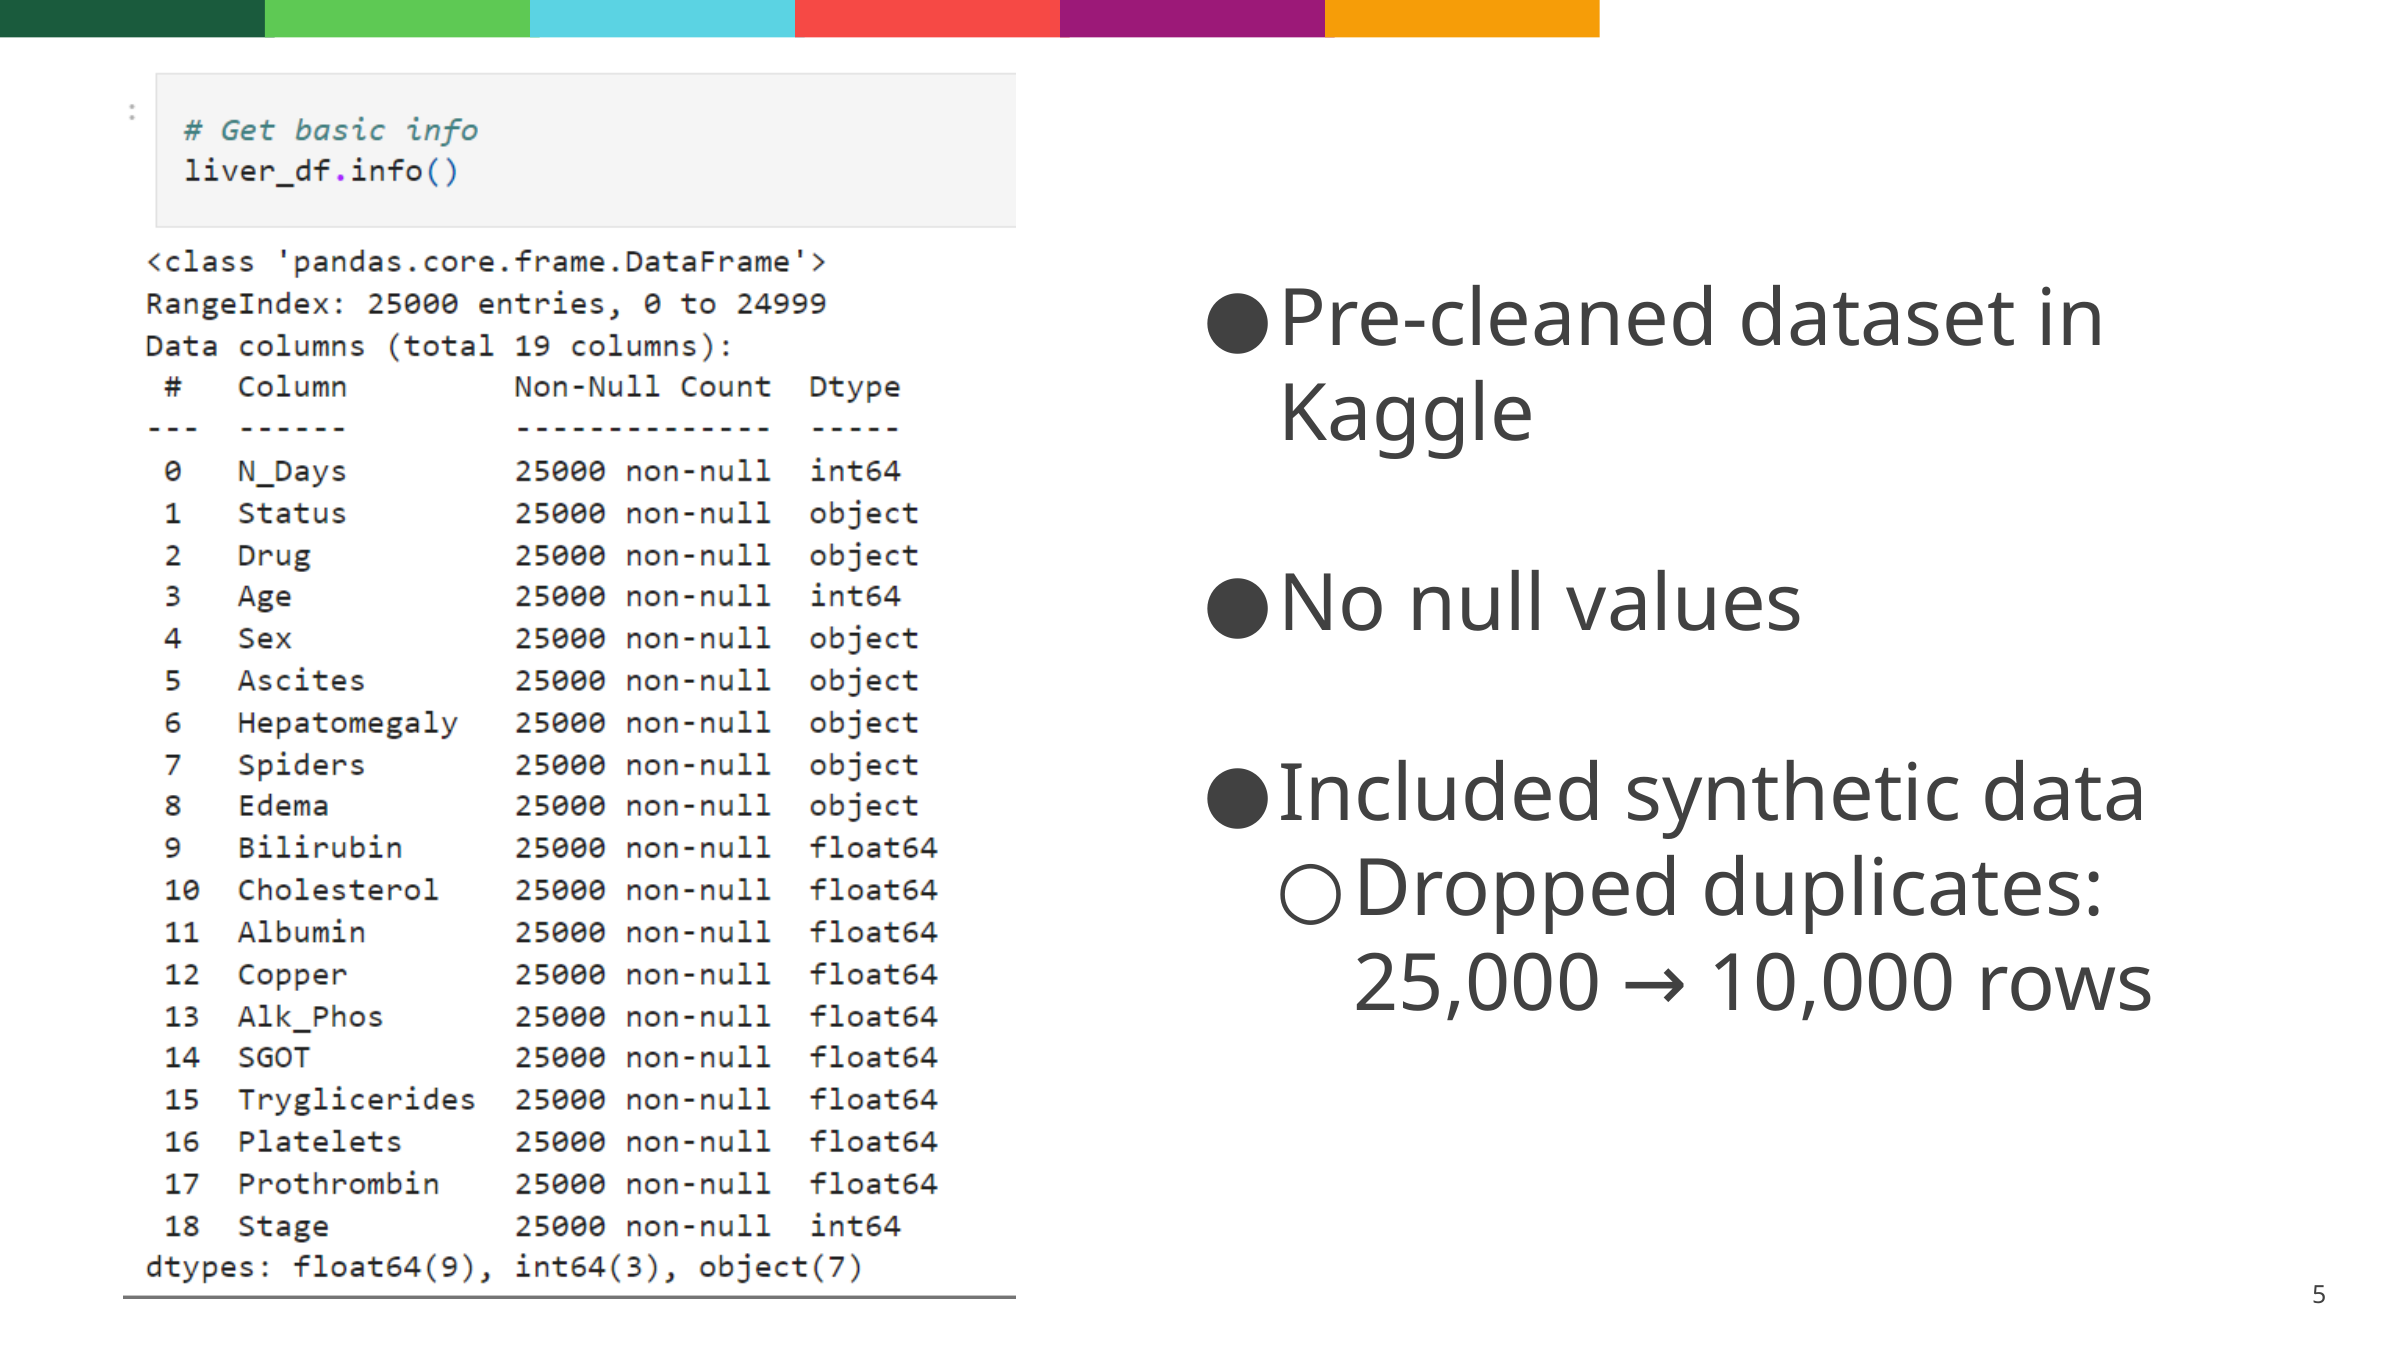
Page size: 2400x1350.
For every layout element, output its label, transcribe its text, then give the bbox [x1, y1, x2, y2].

text_box Pre-cleaned dataset in Kaggle No null values Included synthetic data Dropped duplicates: 25,000 → 10,000 rows [1188, 251, 2196, 1007]
slide_number ‹#› [2297, 1243, 2368, 1348]
picture [123, 67, 1017, 1300]
